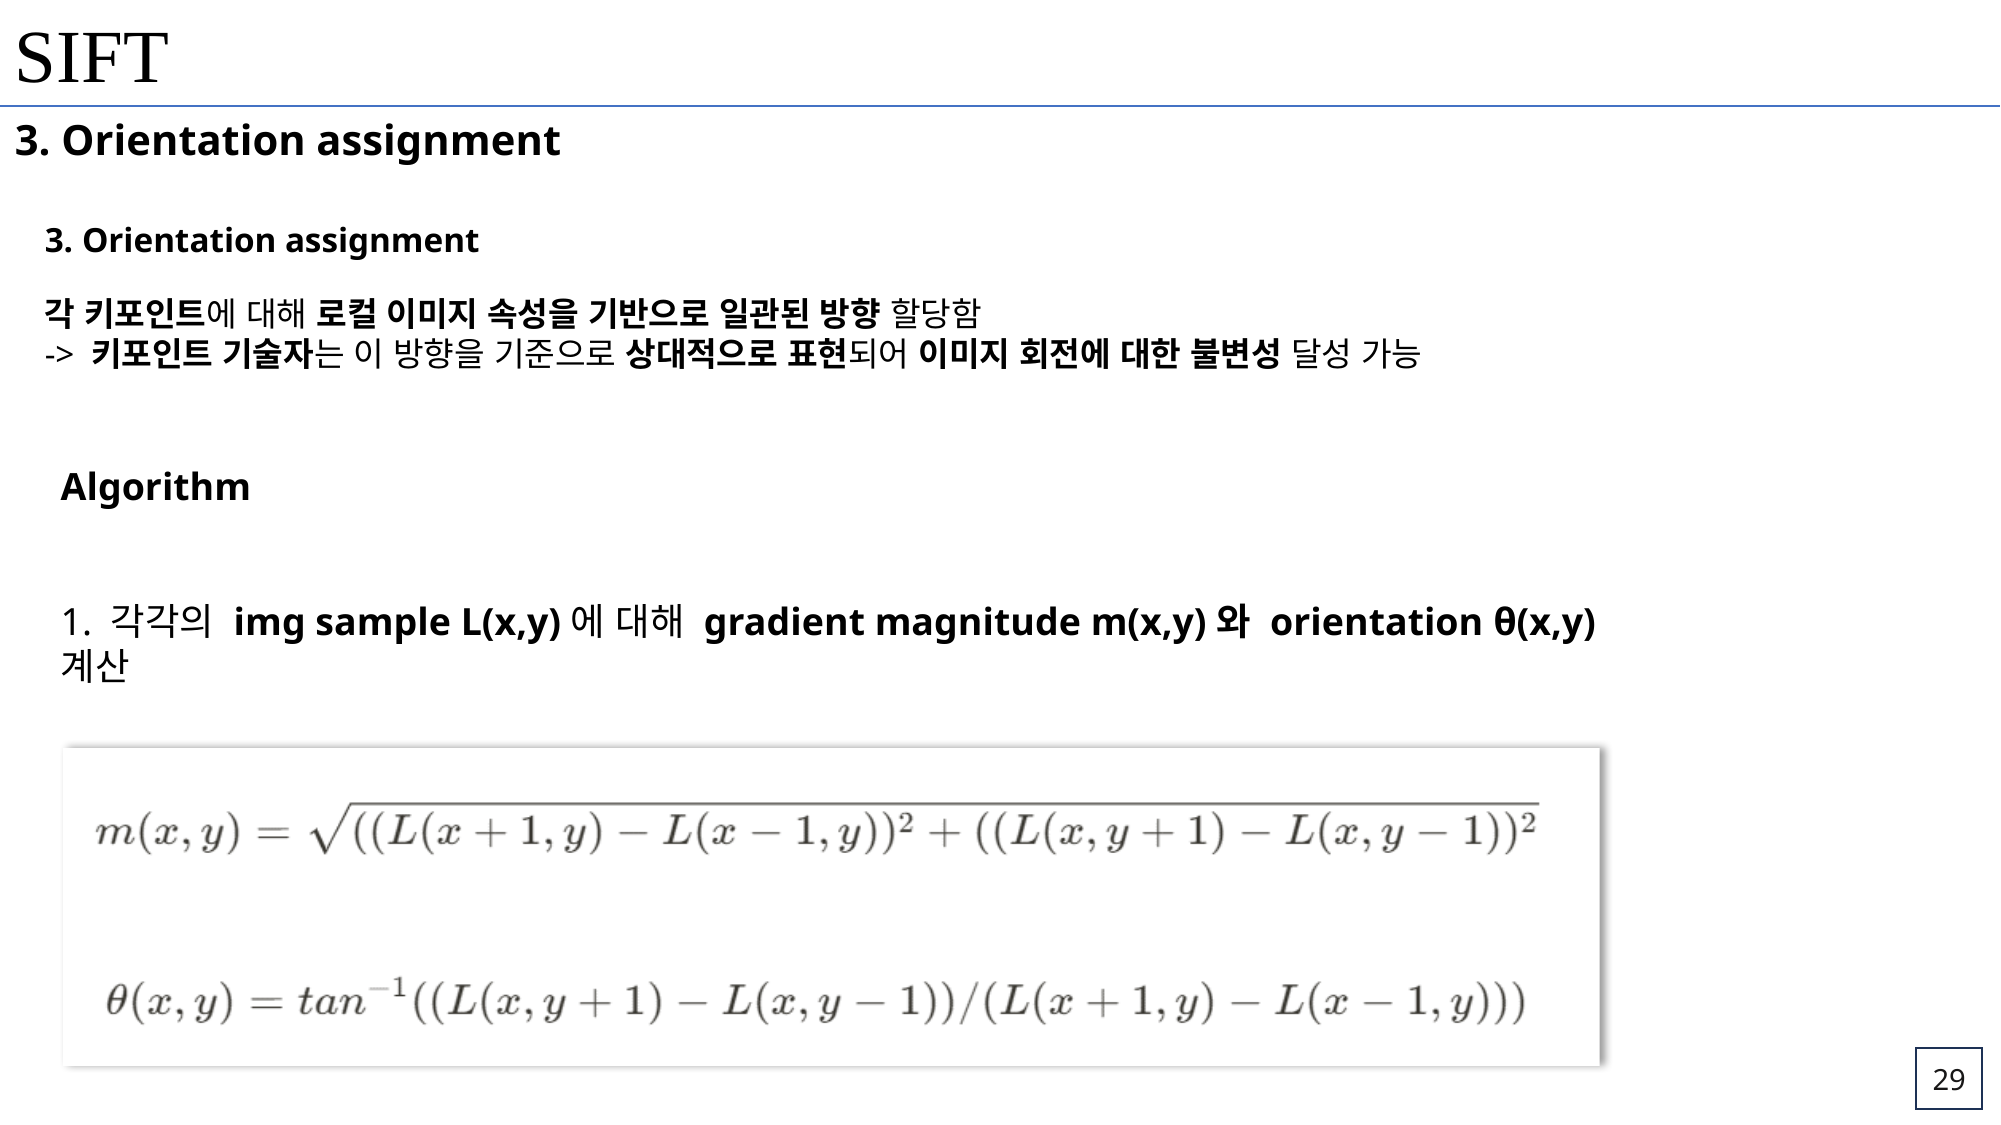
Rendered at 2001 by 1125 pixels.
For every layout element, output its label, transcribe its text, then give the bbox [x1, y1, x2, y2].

text_box [62, 747, 1601, 1067]
text_box 29 [1915, 1047, 1983, 1110]
text_box 3. Orientation assignment [30, 212, 1789, 267]
text_box Algorithm 1. 각각의 img sample L(x,y)에 대해 gradient magnitude m(x,y)와 orientation θ(x,y) 계산 [45, 455, 1688, 736]
text_box 3. Orientation assignment [0, 107, 819, 171]
text_box 각 키포인트에 대해 로컬 이미지 속성을 기반으로 일관된 방향 할당함 -> 키포인트 기술자는 이 방향을 기준으로 상대적으로 표현되어 이미지 회전에 대한 불변성 달성 가능 [30, 285, 1908, 381]
text_box SIFT [0, 0, 1131, 105]
